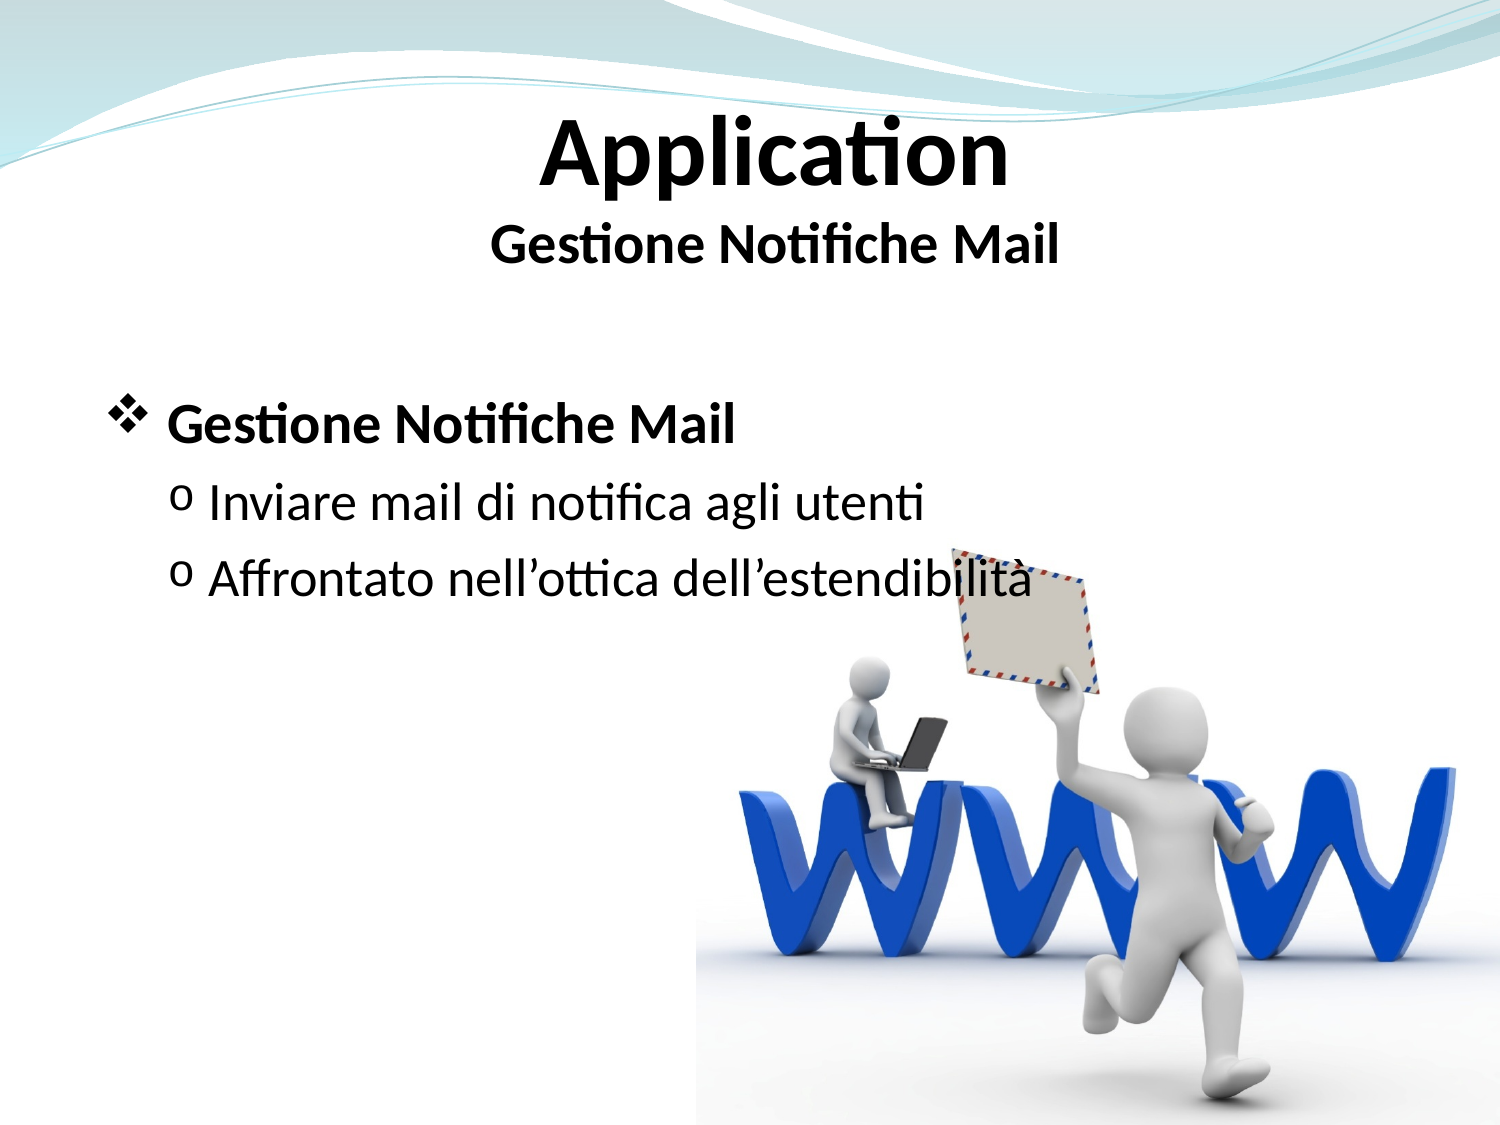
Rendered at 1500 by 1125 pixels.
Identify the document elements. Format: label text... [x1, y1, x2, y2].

picture [695, 526, 1500, 1125]
text_box Gestione Notifiche Mail Inviare mail di notifica agli utenti Affrontato nell’ottica dell’estendibilità [88, 385, 1447, 1083]
text_box Application Gestione Notifiche Mail [475, 78, 1076, 328]
text_box Design Goals Utente finale: Genitore [689, 529, 695, 1083]
